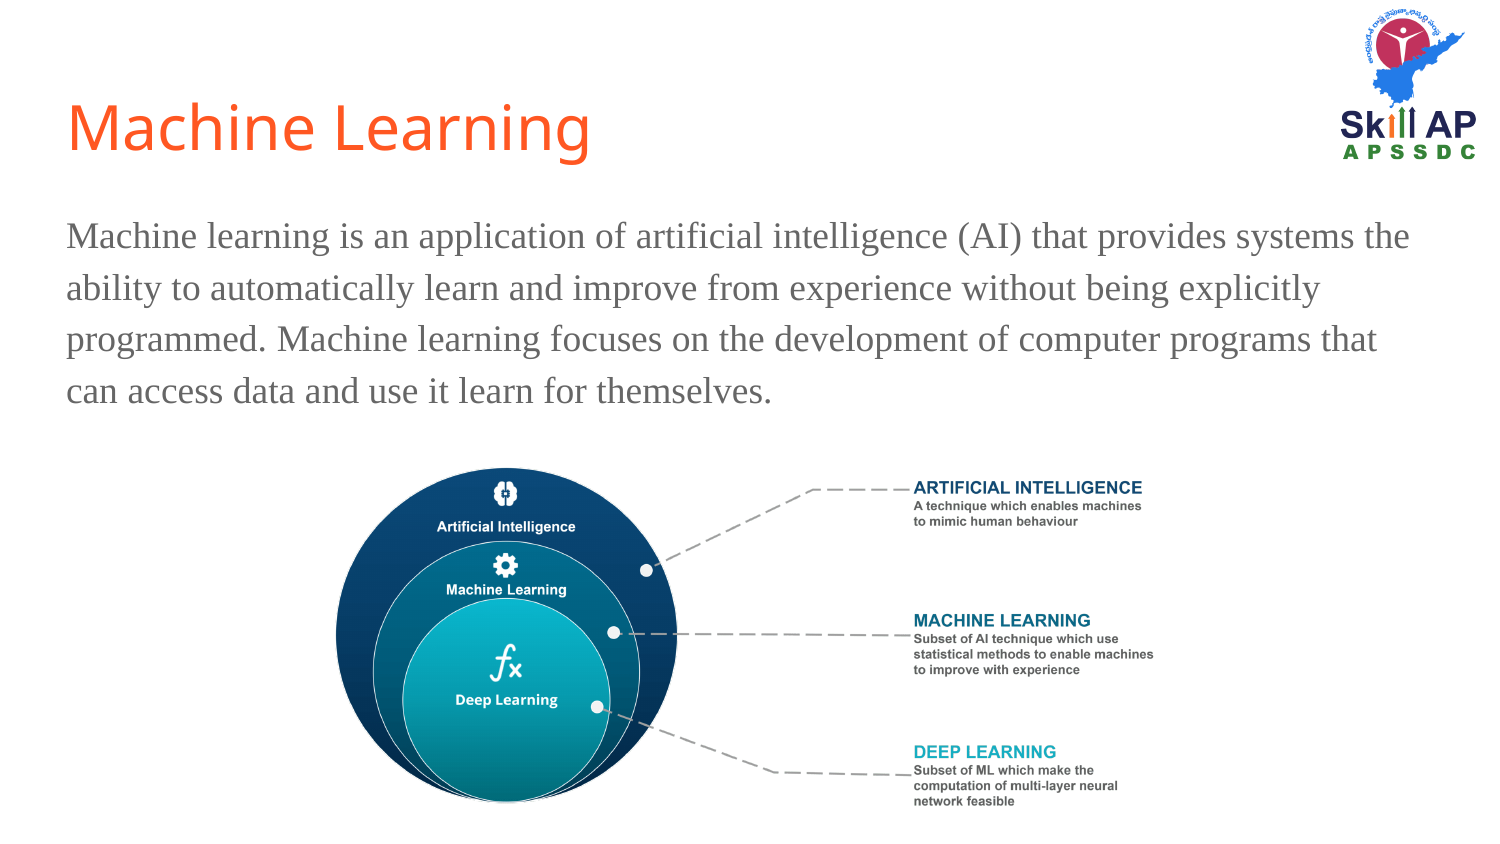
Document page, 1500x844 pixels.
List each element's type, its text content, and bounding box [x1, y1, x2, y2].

picture [335, 467, 1165, 817]
picture [1325, 3, 1489, 168]
title Machine Learning [51, 72, 1106, 167]
list Machine learning is an application of artificial intelligence (AI) that provides systems the ability to automatically learn and improve from experience without being explicitly programmed. Machine learning focuses on the development of computer programs that can access data and use it learn for themselves. [51, 189, 1449, 446]
